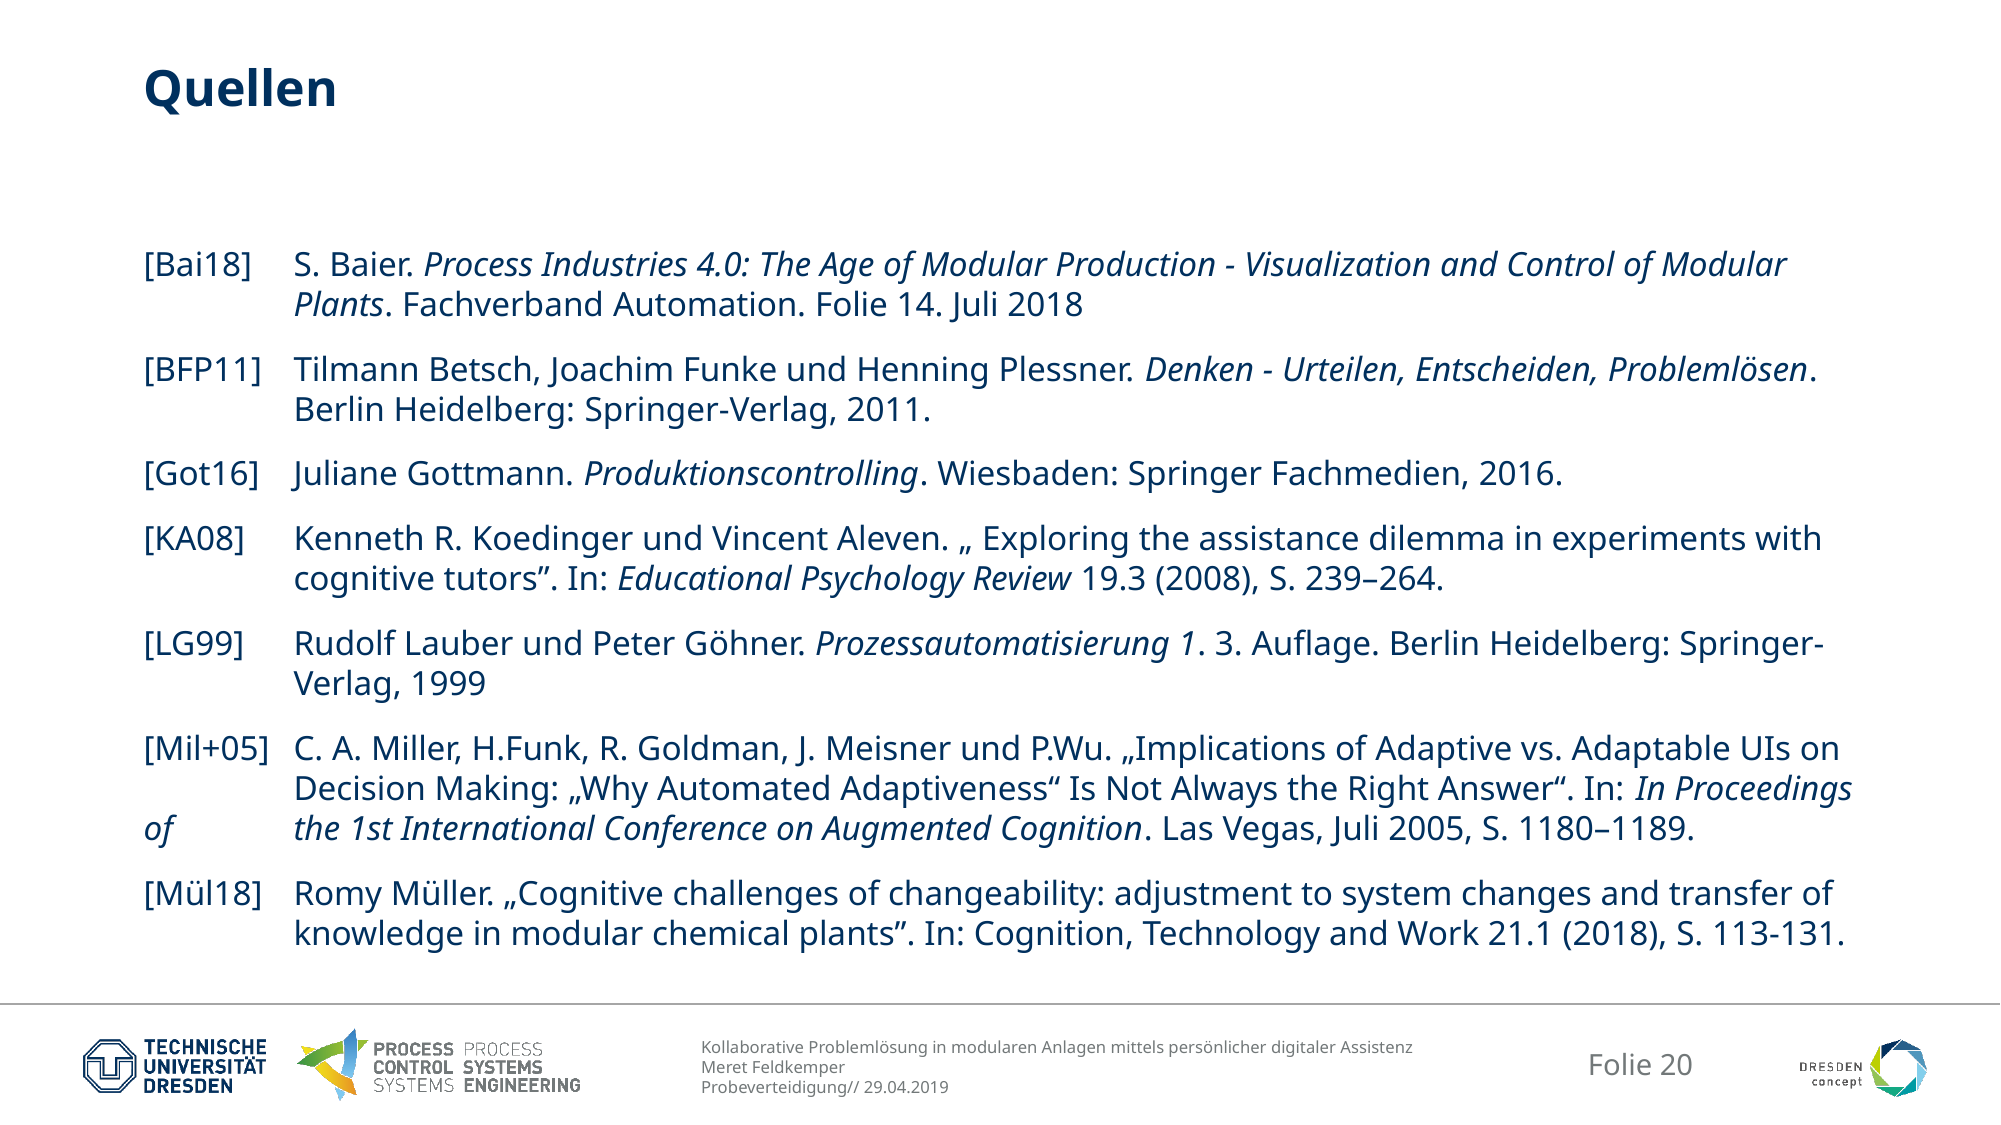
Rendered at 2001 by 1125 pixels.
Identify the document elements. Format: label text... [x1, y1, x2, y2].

picture [1800, 1039, 1927, 1097]
picture [297, 1028, 580, 1101]
title Quellen [143, 56, 1880, 169]
picture [83, 1039, 266, 1093]
list [Bai18] S. Baier. Process Industries 4.0: The Age of Modular Production - Visualization and Control of Modular Plants. Fachverband Automation. Folie 14. Juli 2018 [BFP11] Tilmann Betsch, Joachim Funke und Henning Plessner. Denken - Urteilen, Entscheiden, Problemlösen. Berlin Heidelberg: ﻿Springer-Verlag, 2011. [Got16] Juliane Gottmann. Produktionscontrolling. Wiesbaden: Springer Fachmedien, 2016. [KA08] Kenneth R. Koedinger und Vincent Aleven. „ Exploring the assistance dilemma in experiments with cognitive tutors”. In: Educational Psychology Review 19.3 (2008), S. 239–264. [LG99] Rudolf Lauber und Peter Göhner. Prozessautomatisierung 1. 3. Auflage. Berlin Heidelberg: Springer- Verlag, 1999 [Mil+05] C. A. Miller, H.Funk, R. Goldman, J. Meisner und P.Wu. „Implications of Adaptive vs. Adaptable UIs on Decision Making: „Why Automated Adaptiveness“ Is Not Always the Right Answer“. In: In Proceedings of the 1st International Conference on Augmented Cognition. Las Vegas, Juli 2005, S. 1180–1189. [Mül18] Romy Müller. „Cognitive challenges of changeability: adjustment to system changes and transfer of knowledge in modular chemical plants”. In: Cognition, Technology and Work 21.1 (2018), S. 113-131. [143, 242, 1880, 959]
